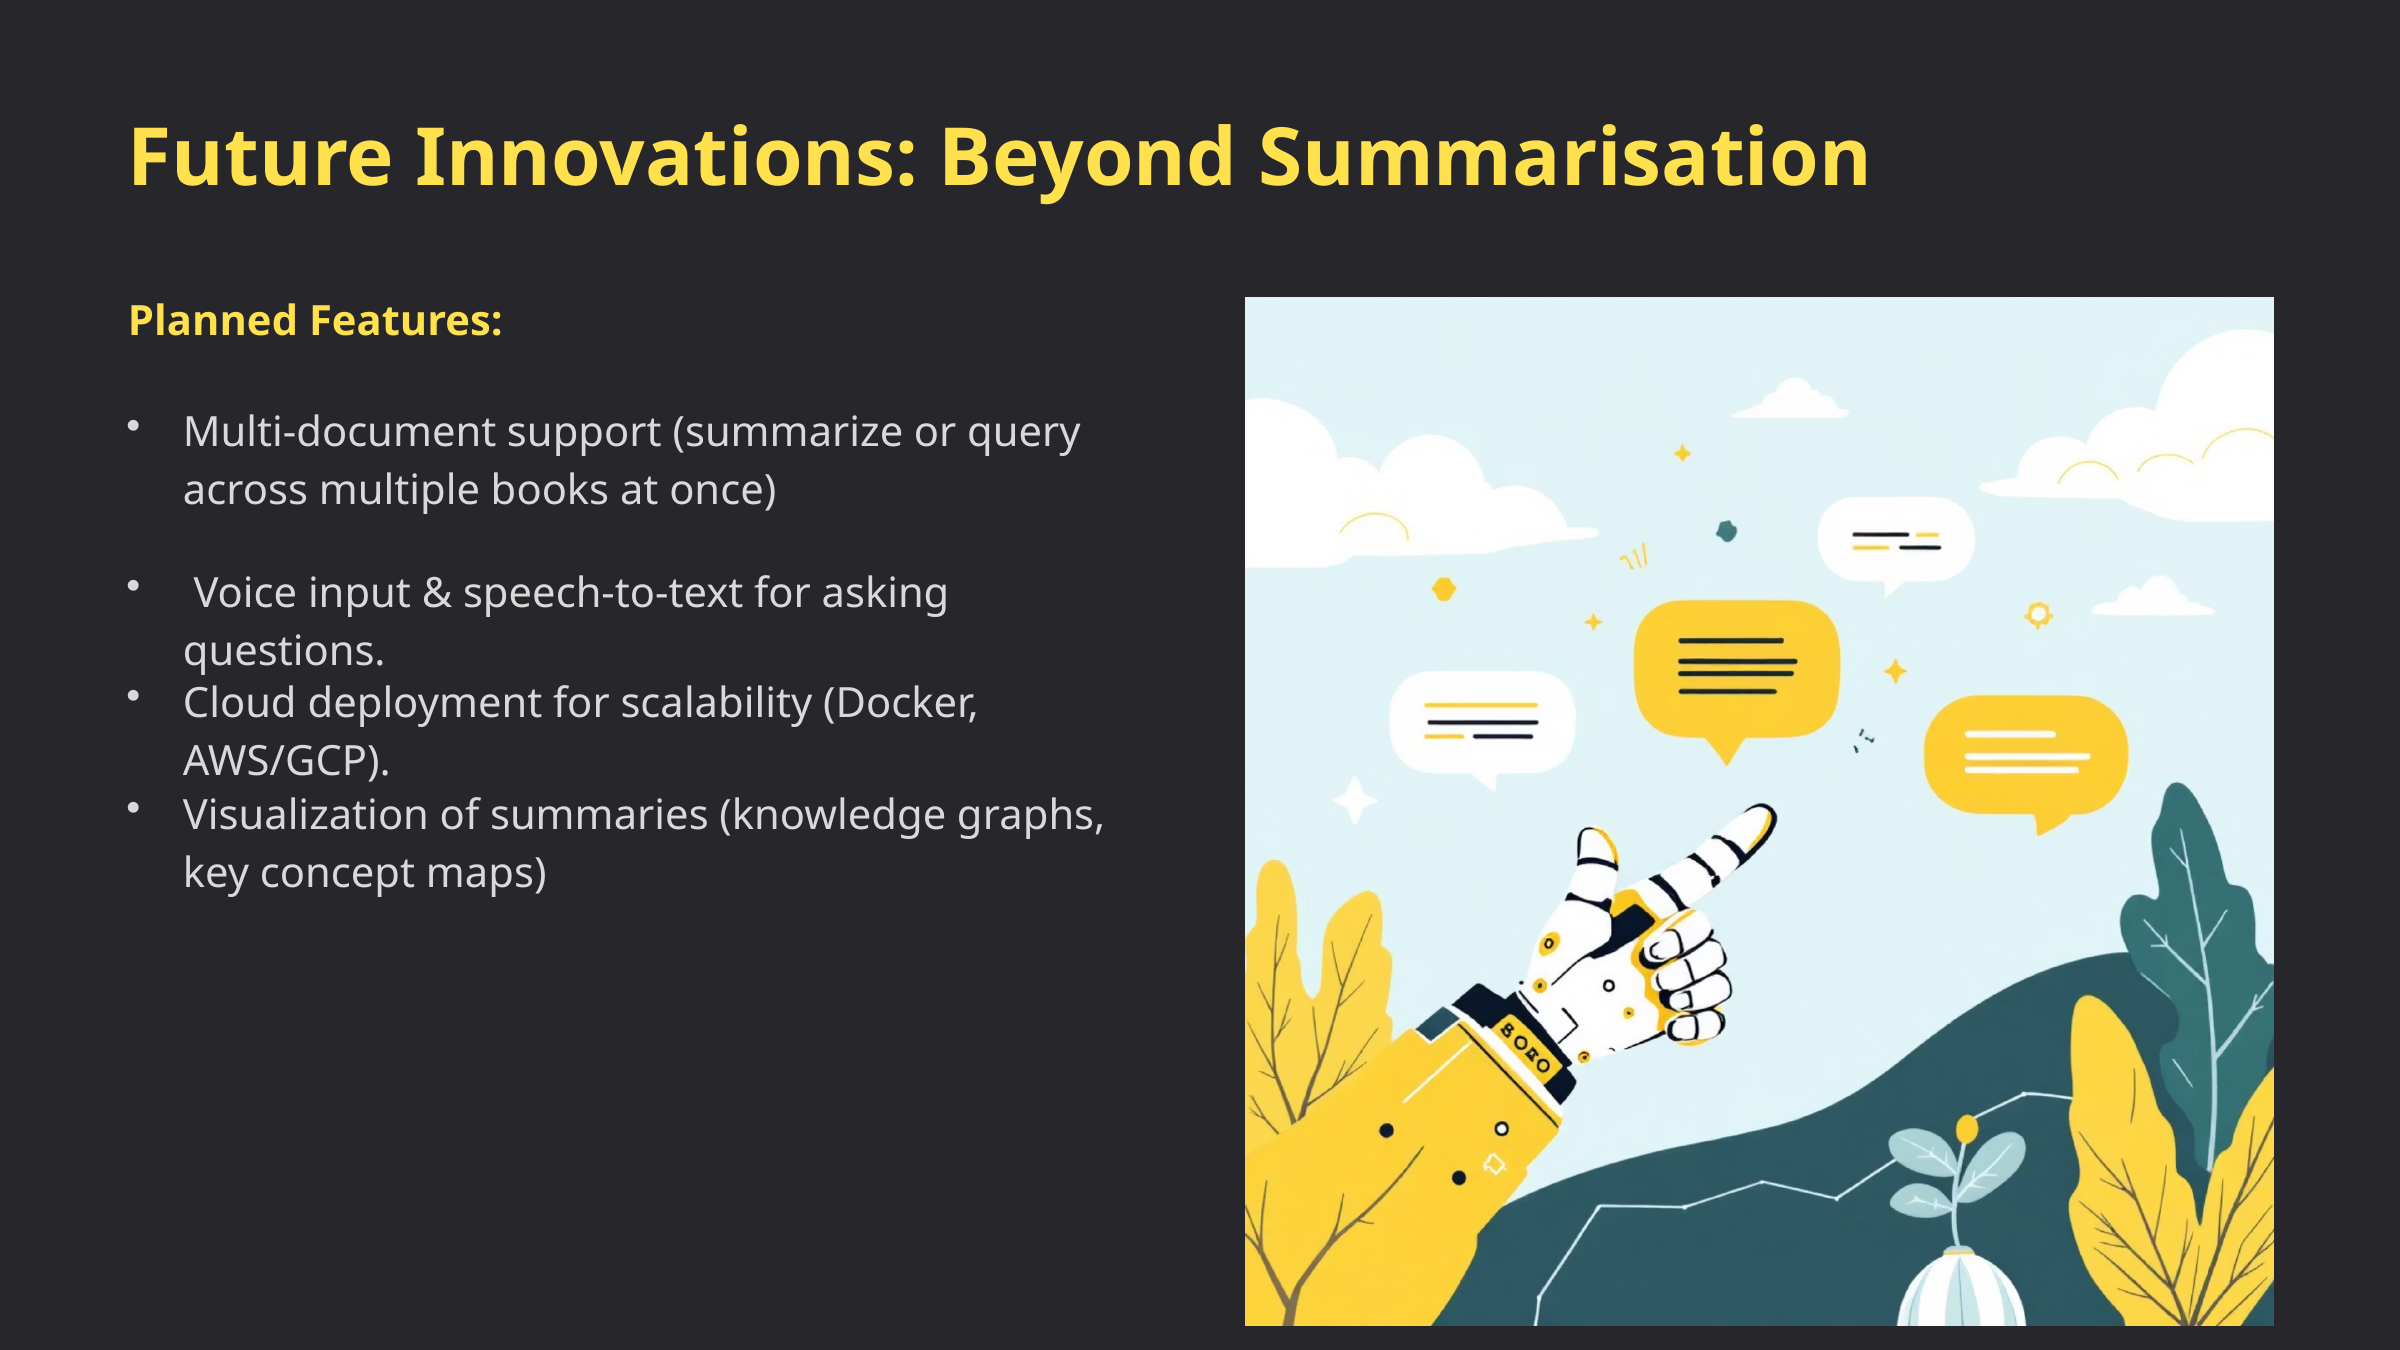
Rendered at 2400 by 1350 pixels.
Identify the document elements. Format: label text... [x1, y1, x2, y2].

picture [1245, 297, 2274, 1326]
text_box Voice input & speech-to-text for asking questions. [126, 557, 1155, 638]
text_box Planned Features: [127, 293, 534, 344]
text_box Multi-document support (summarize or query across multiple books at once) [126, 396, 1155, 555]
text_box Cloud deployment for scalability (Docker, AWS/GCP). [126, 666, 1155, 762]
text_box Visualization of summaries (knowledge graphs, key concept maps) [126, 779, 1155, 925]
text_box Future Innovations: Beyond Summarisation [127, 100, 1960, 202]
